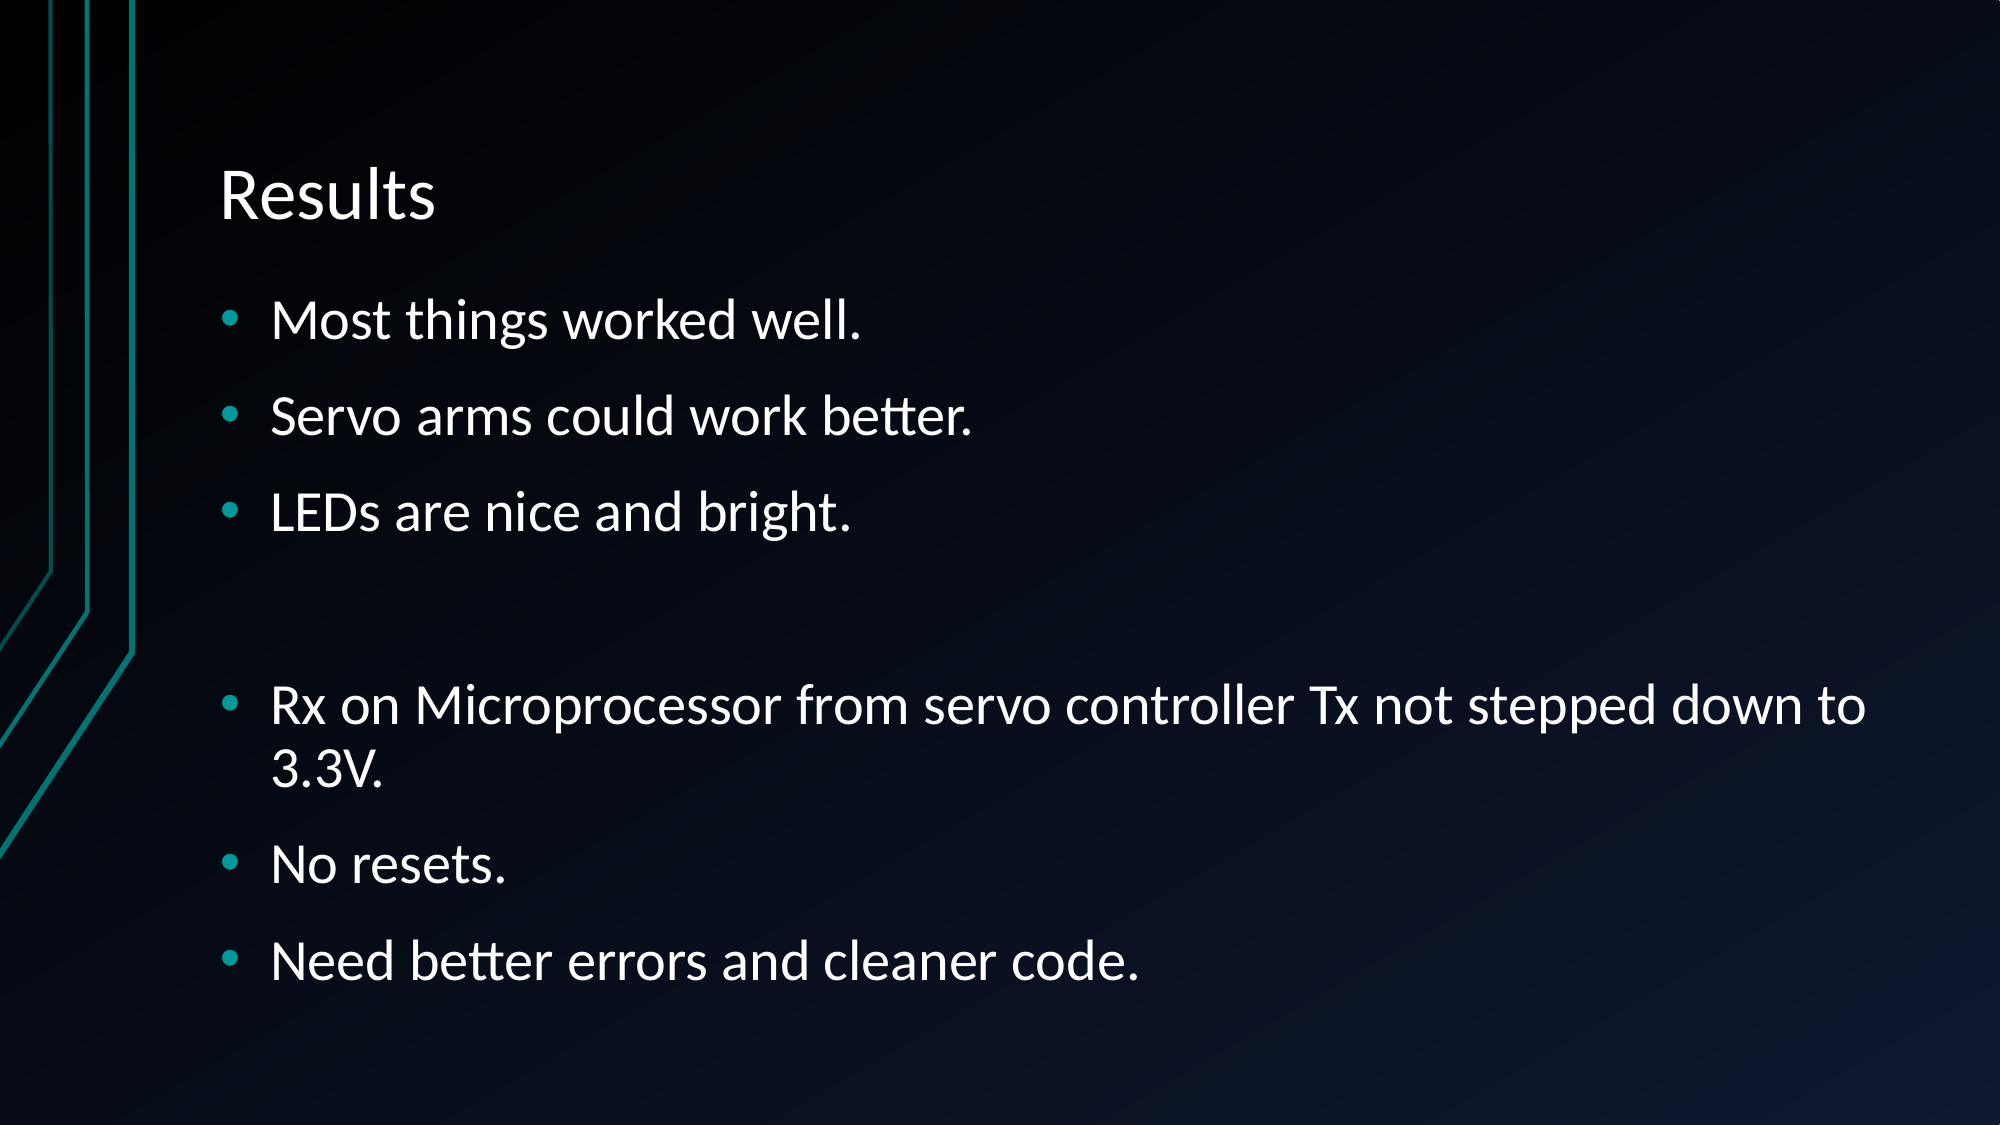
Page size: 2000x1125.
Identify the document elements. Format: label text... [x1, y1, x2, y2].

title Results [199, 45, 1900, 246]
list Most things worked well. Servo arms could work better. LEDs are nice and bright. Rx on Microprocessor from servo controller Tx not stepped down to 3.3V. No resets. Need better errors and cleaner code. [199, 279, 1900, 1012]
